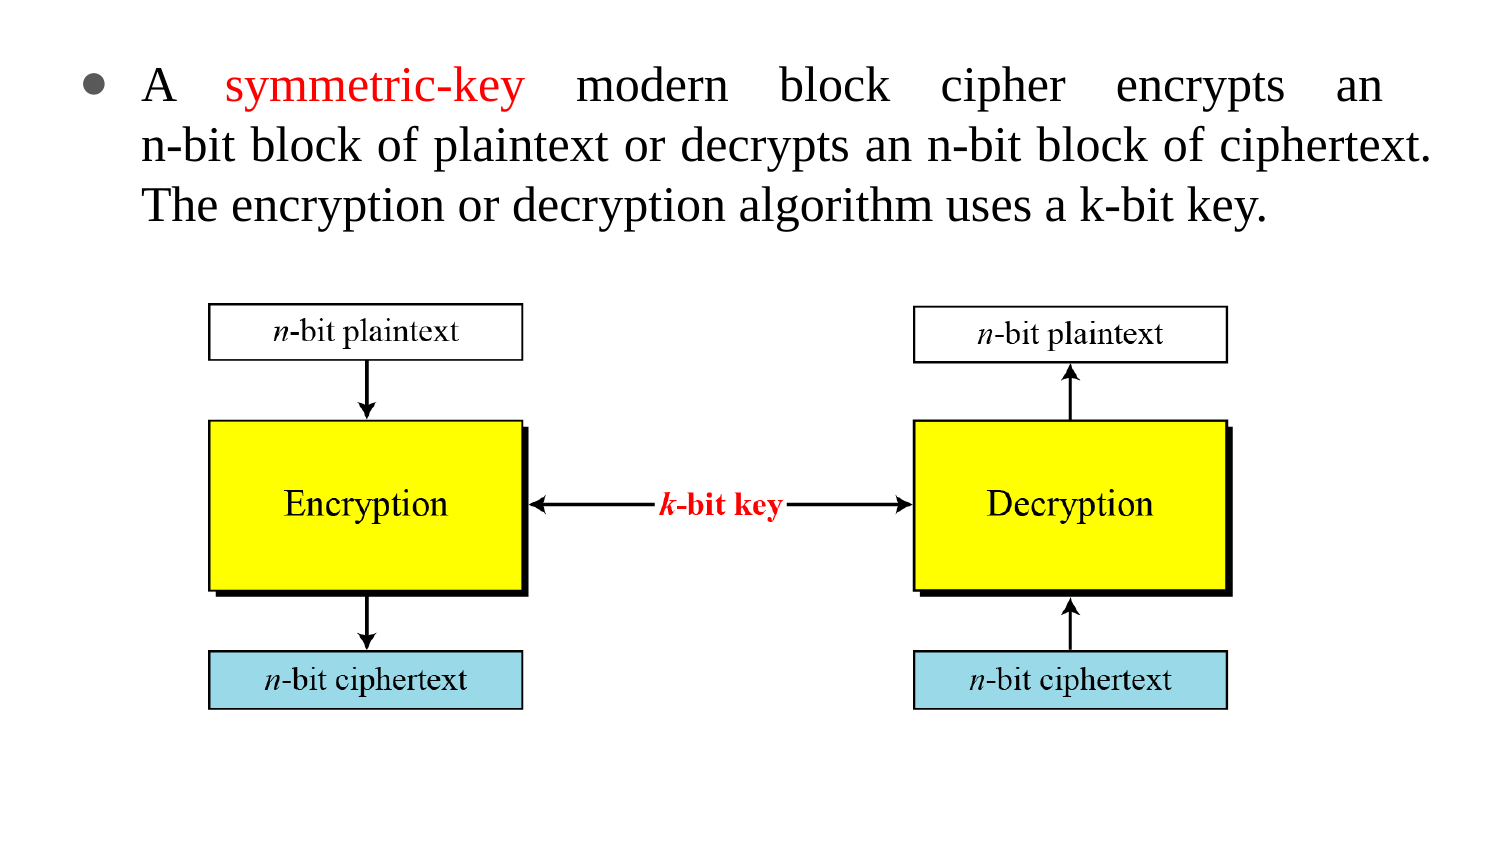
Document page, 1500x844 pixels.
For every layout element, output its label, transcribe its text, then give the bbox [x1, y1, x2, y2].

picture [208, 302, 1233, 711]
list A symmetric-key modern block cipher encrypts an n-bit block of plaintext or decrypts an n-bit block of ciphertext. The encryption or decryption algorithm uses a k-bit key. [51, 36, 1449, 750]
